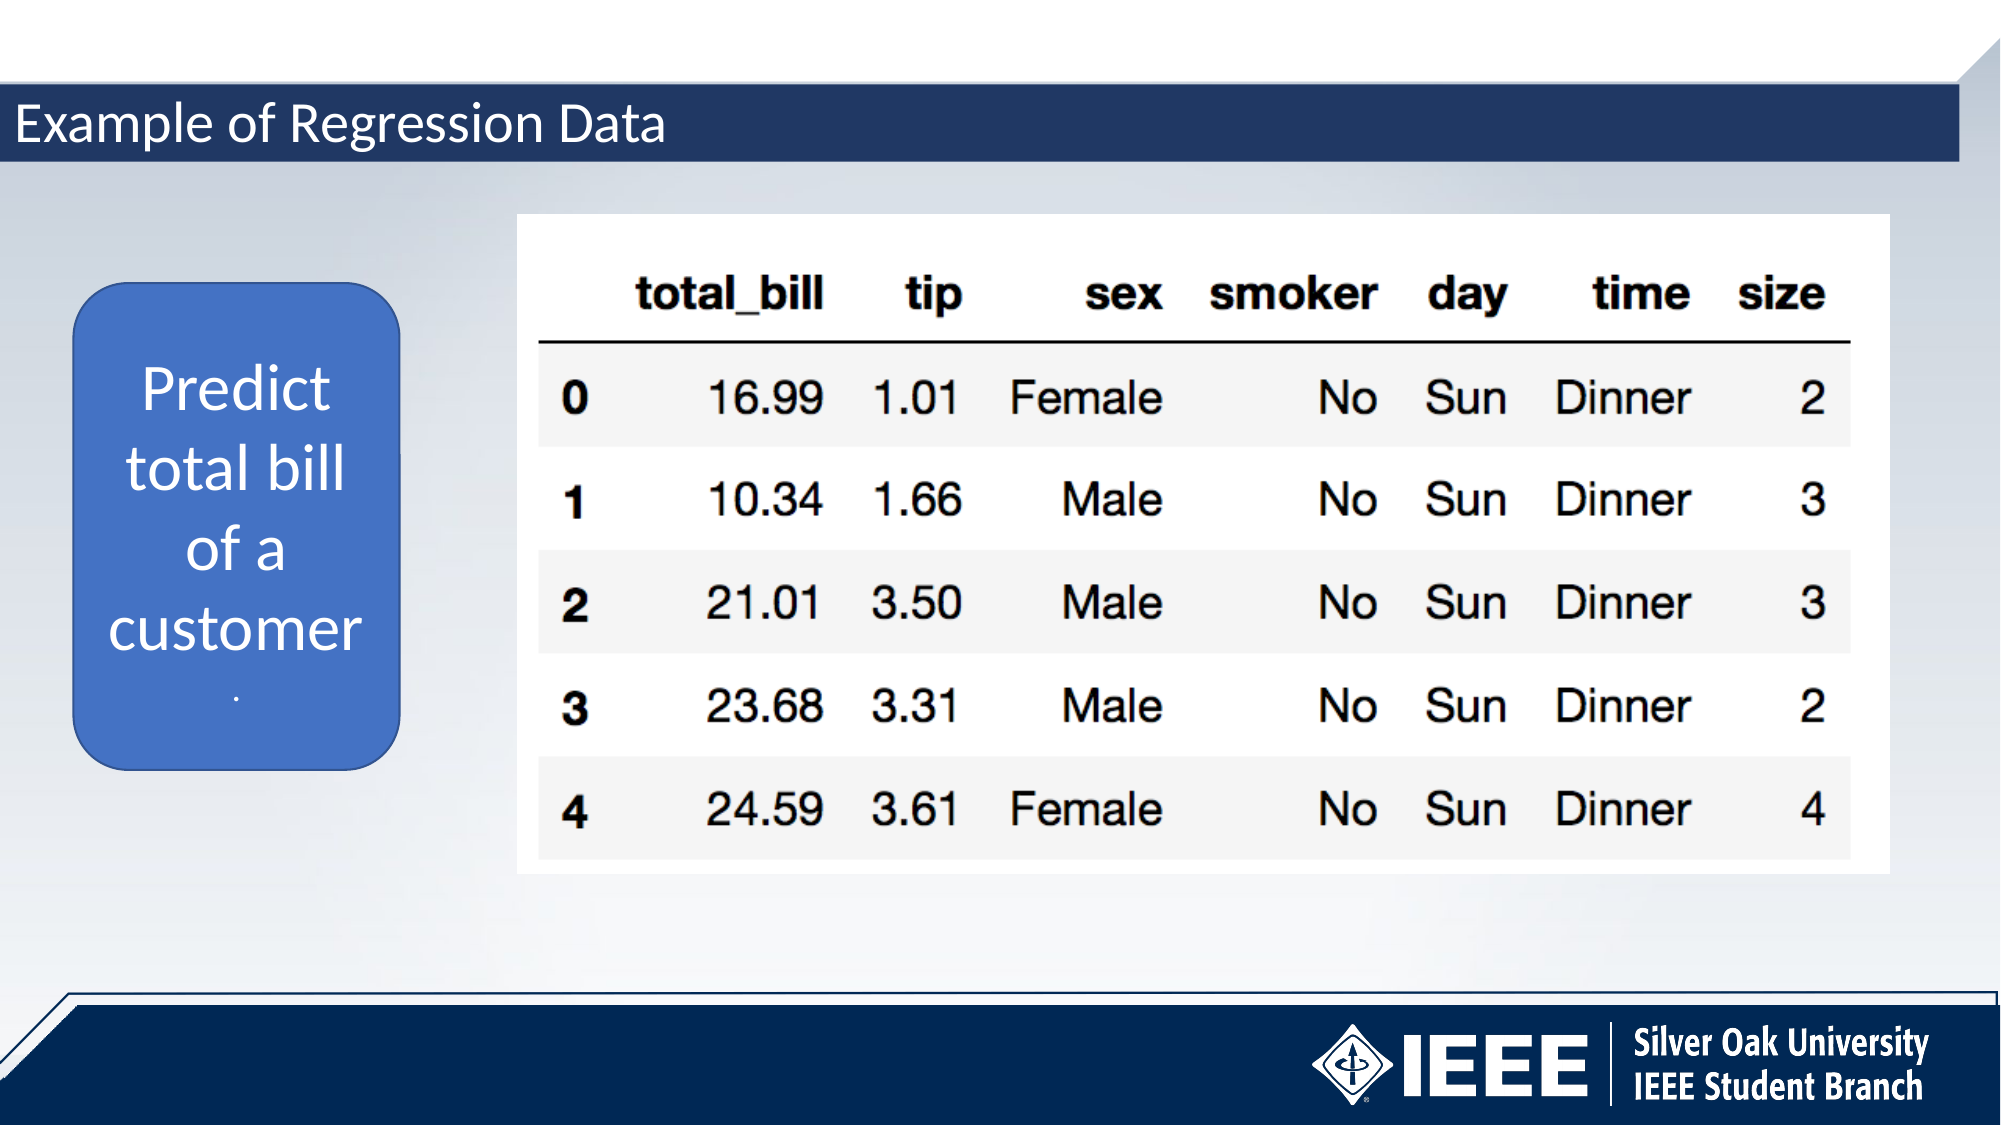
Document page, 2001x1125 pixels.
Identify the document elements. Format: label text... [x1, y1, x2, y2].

picture [0, 0, 2001, 1125]
text_box Example of Regression Data [0, 84, 1960, 162]
text_box Predict total bill of a customer. [72, 282, 401, 771]
